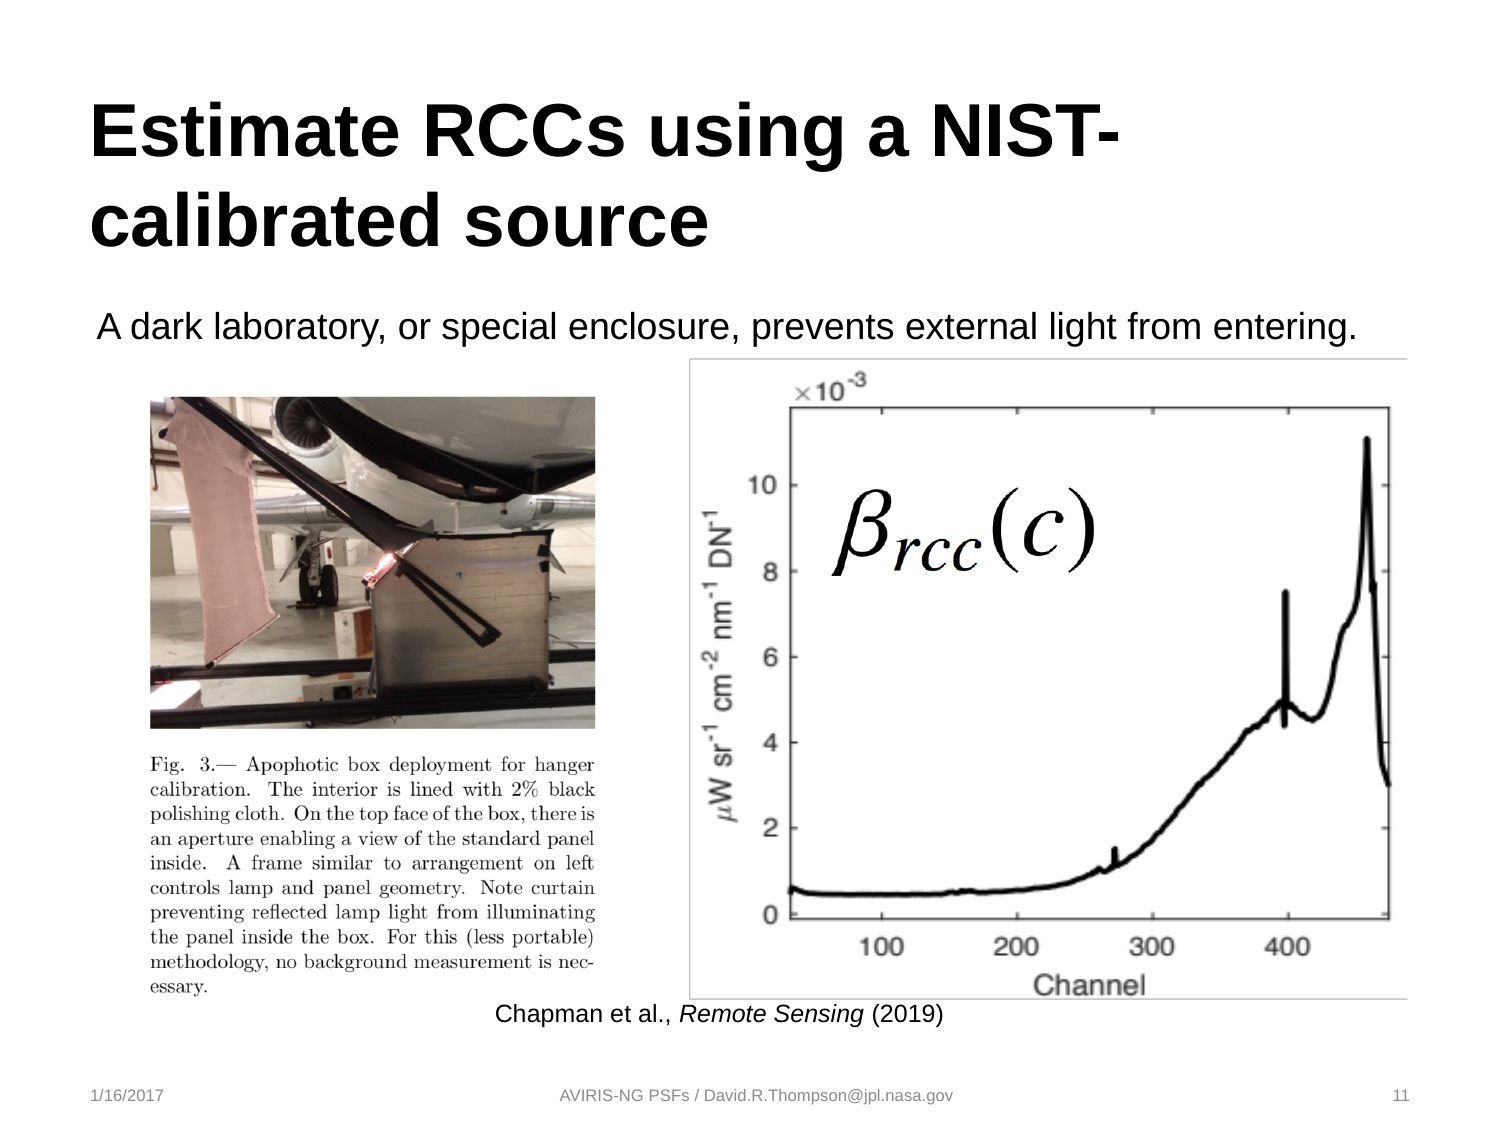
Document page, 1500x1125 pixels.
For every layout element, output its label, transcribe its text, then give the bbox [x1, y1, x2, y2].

picture [128, 371, 626, 1020]
text_box Chapman et al., Remote Sensing (2019) [377, 990, 1062, 1036]
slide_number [75, 1065, 297, 1125]
slide_number 11 [1217, 1065, 1425, 1125]
title Estimate RCCs using a NIST-calibrated source [74, 74, 1455, 146]
footer AVIRIS-NG PSFs / David.R.Thompson@jpl.nasa.gov [309, 1065, 1205, 1125]
text_box A dark laboratory, or special enclosure, prevents external light from entering. [81, 294, 1425, 355]
picture [673, 354, 1408, 1003]
